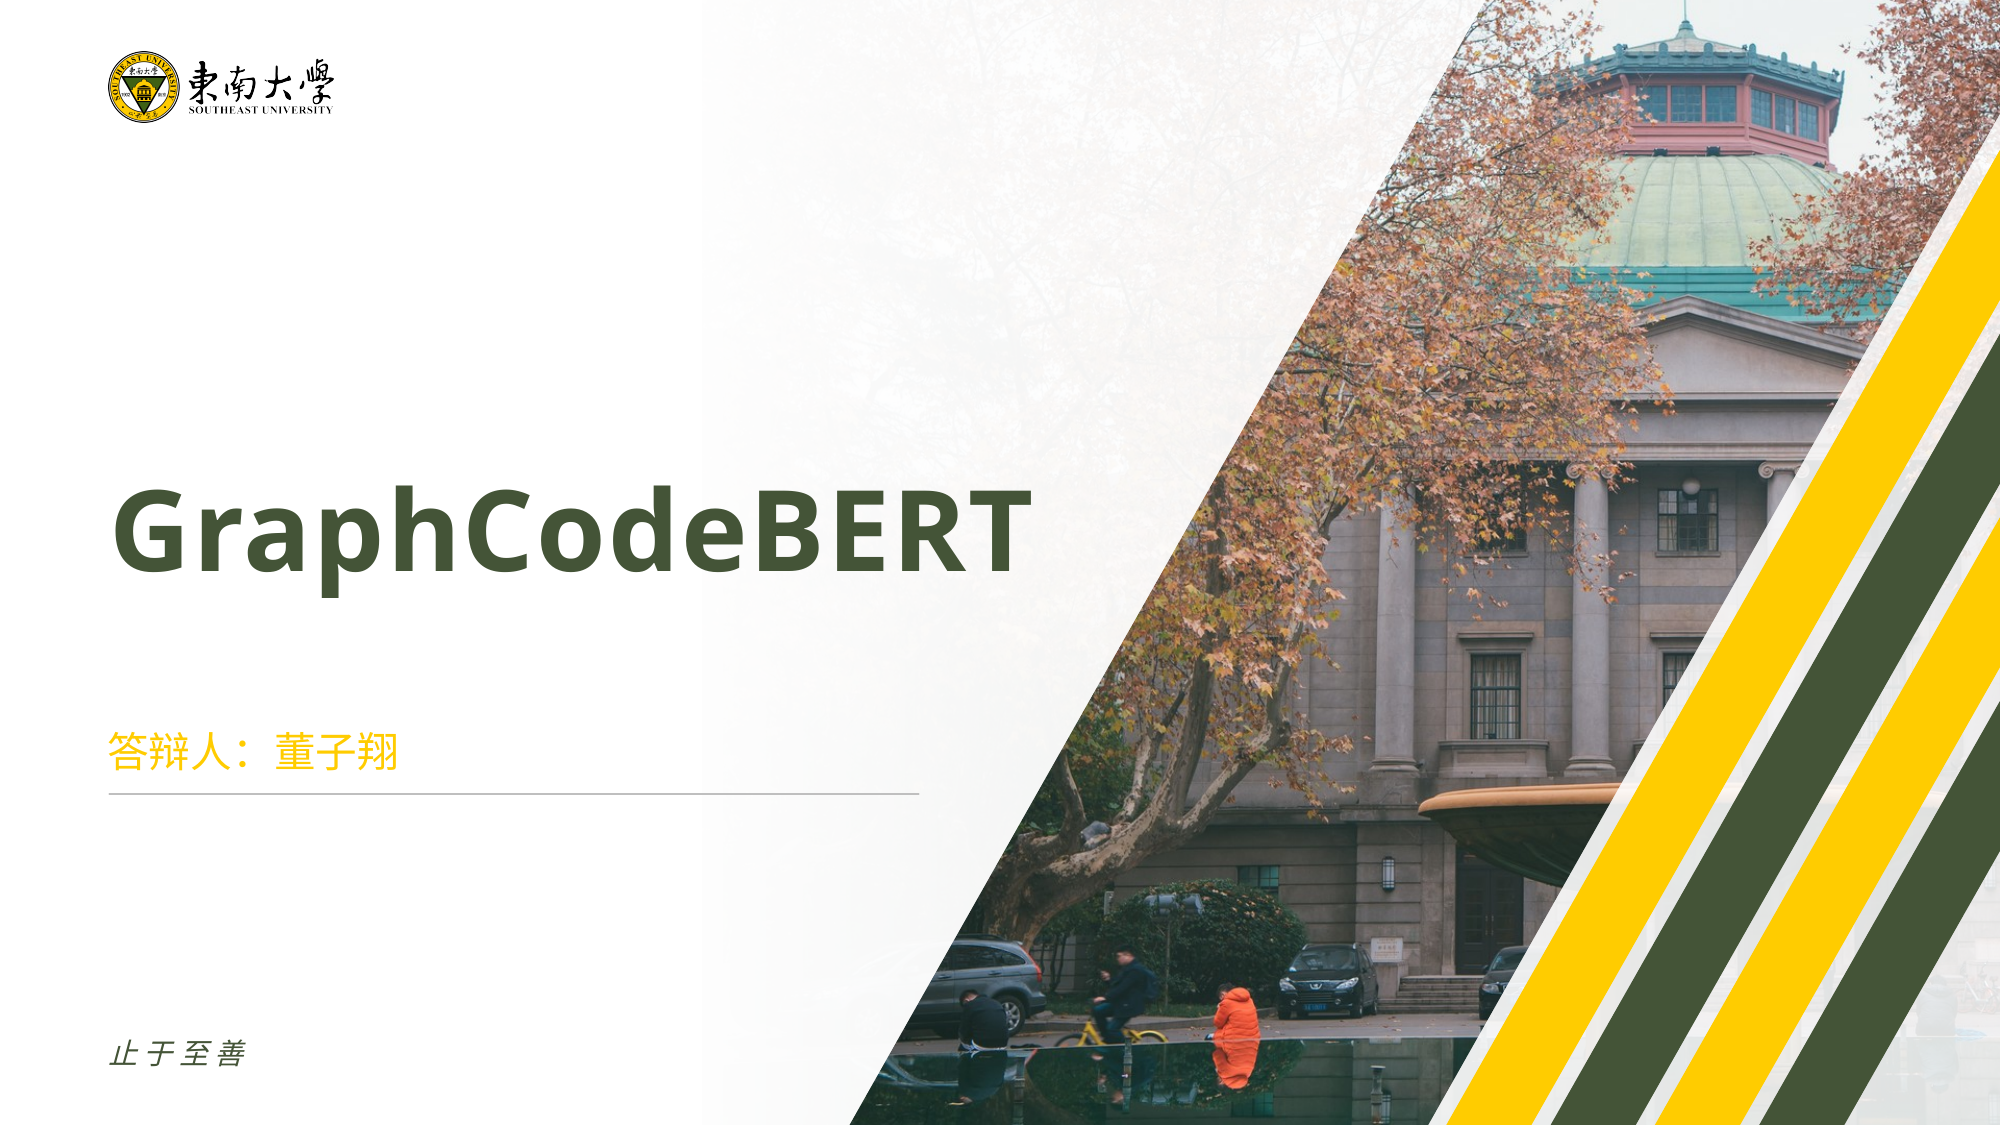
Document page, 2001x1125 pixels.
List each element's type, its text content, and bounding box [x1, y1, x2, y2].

list GraphCodeBERT [109, 451, 1083, 596]
picture [849, 0, 2000, 1125]
text_box 答辩人：董子翔 [107, 718, 519, 784]
picture [108, 51, 334, 123]
slide_number 止于至善 [108, 1022, 657, 1083]
